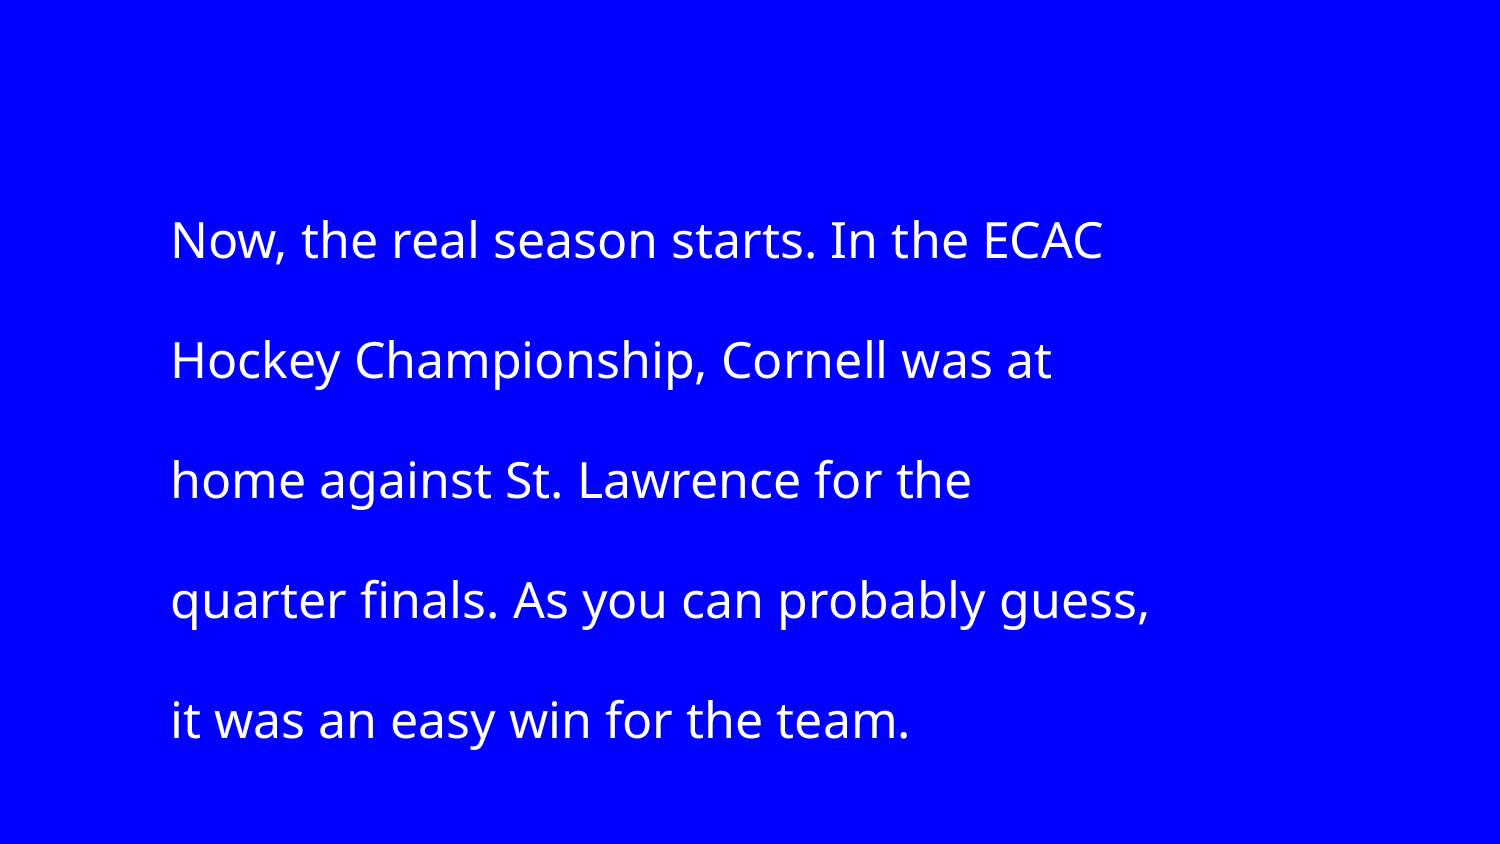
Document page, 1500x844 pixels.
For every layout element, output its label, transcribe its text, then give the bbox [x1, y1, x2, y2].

text_box Now, the real season starts. In the ECAC Hockey Championship, Cornell was at home against St. Lawrence for the quarter finals. As you can probably guess, it was an easy win for the team. [155, 133, 1170, 764]
